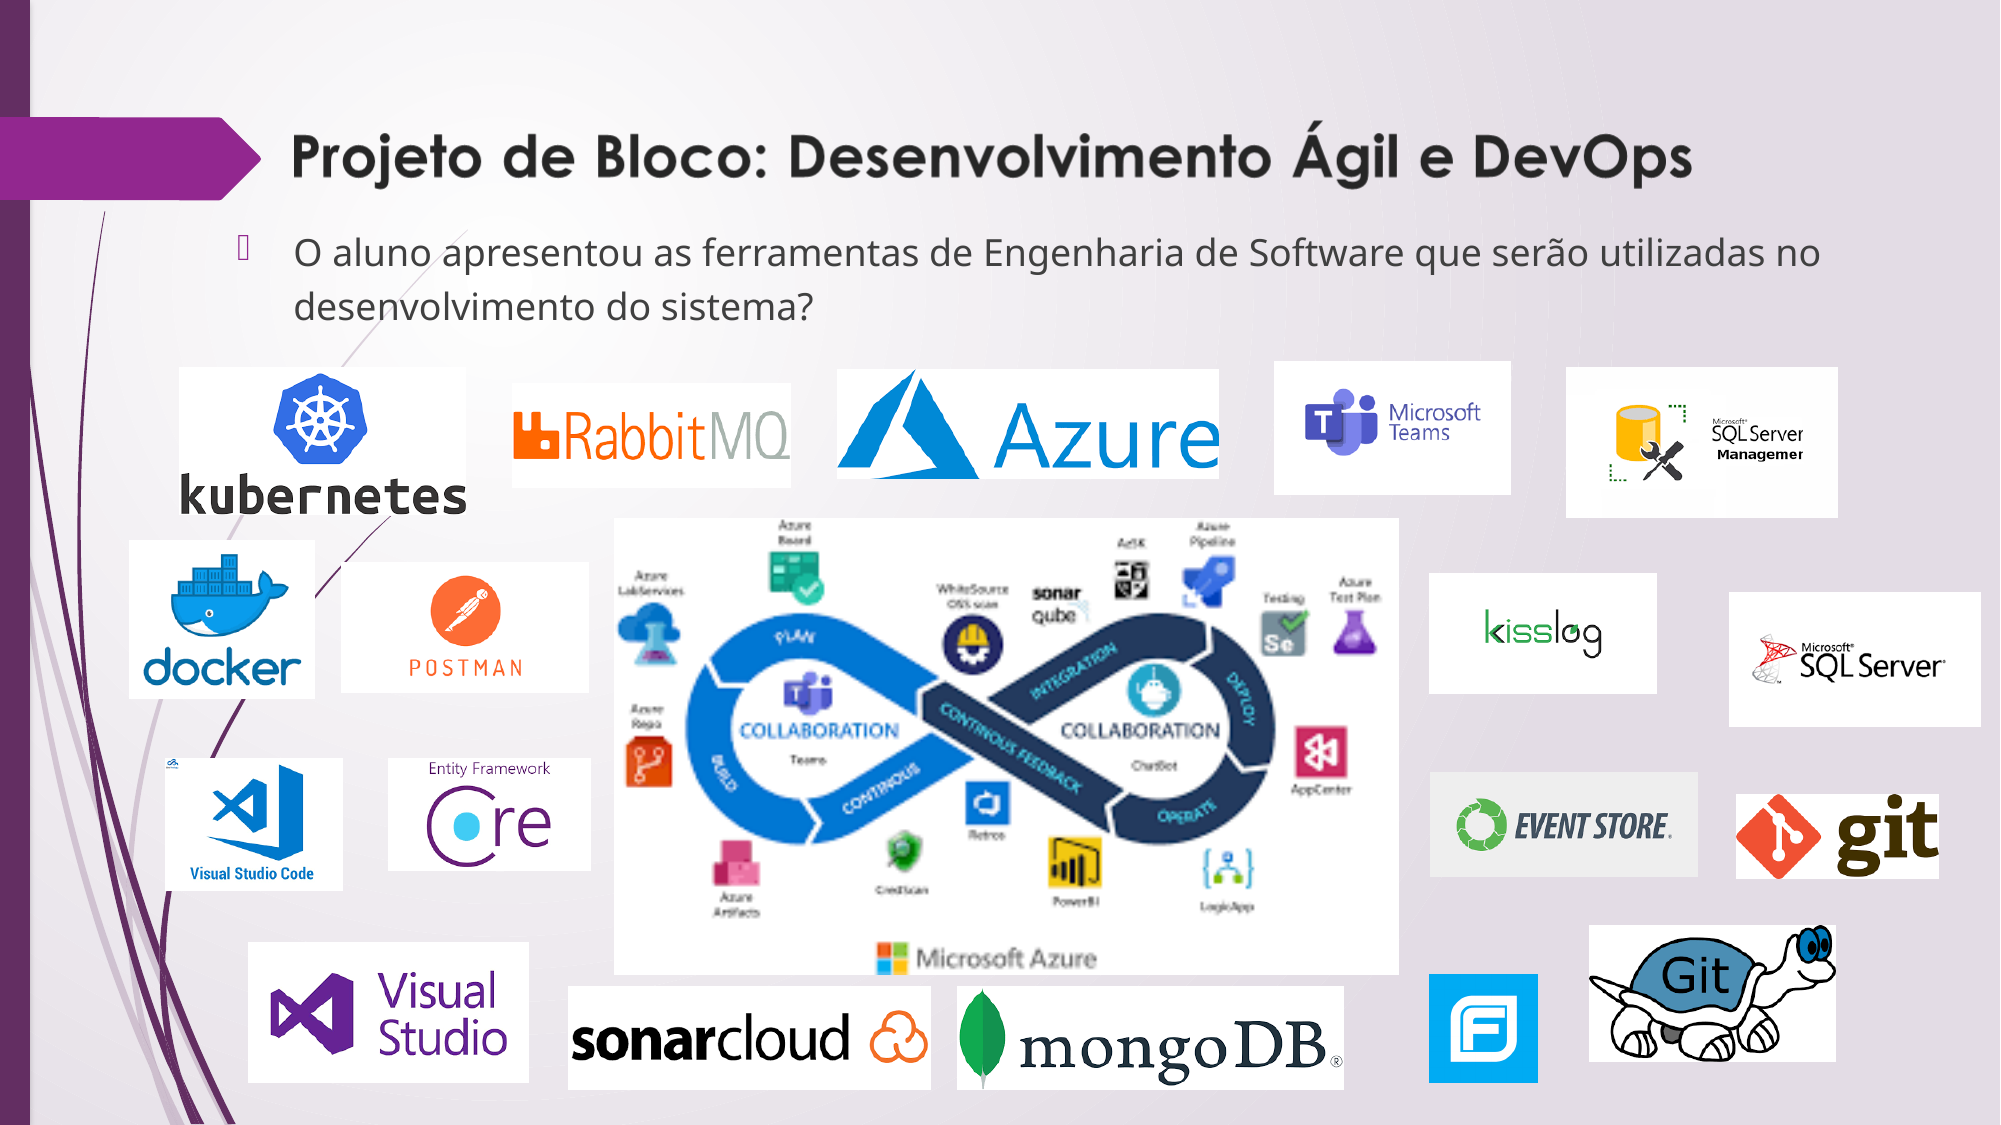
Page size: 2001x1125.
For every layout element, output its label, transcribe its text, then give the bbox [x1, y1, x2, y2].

picture [387, 758, 591, 872]
picture [247, 942, 529, 1083]
picture [179, 367, 466, 516]
picture [341, 562, 590, 694]
picture [1736, 794, 1939, 879]
picture [837, 369, 1219, 479]
picture [1428, 573, 1657, 694]
picture [254, 100, 1730, 226]
picture [956, 986, 1344, 1091]
picture [128, 540, 316, 700]
picture [1429, 772, 1698, 878]
picture [614, 518, 1399, 975]
picture [1566, 367, 1838, 518]
picture [512, 383, 791, 488]
picture [165, 758, 343, 892]
picture [1589, 925, 1836, 1062]
picture [1729, 592, 1981, 727]
picture [1451, 996, 1516, 1061]
picture [1274, 361, 1511, 495]
picture [568, 986, 931, 1091]
list O aluno apresentou as ferramentas de Engenharia de Software que serão utilizadas no desenvolvimento do sistema? [222, 212, 1848, 341]
